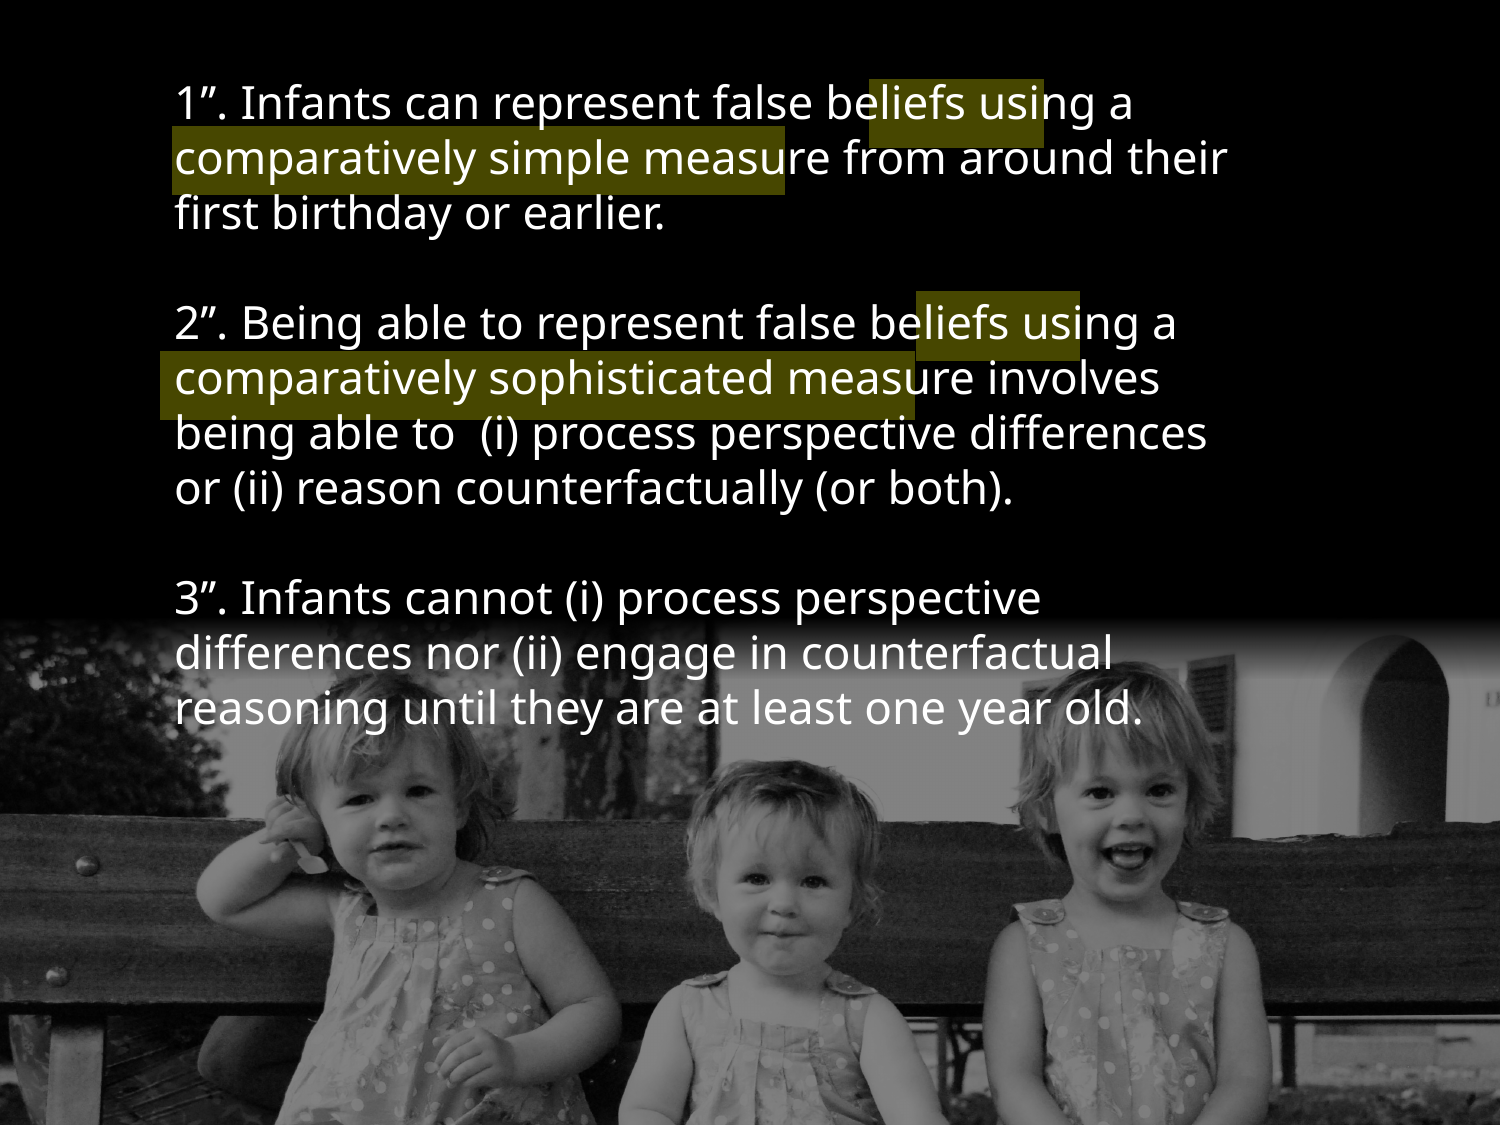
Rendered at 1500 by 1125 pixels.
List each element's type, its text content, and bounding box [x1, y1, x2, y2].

text_box 1’’. Infants can represent false beliefs using a comparatively simple measure from around their first birthday or earlier. 2’’. Being able to represent false beliefs using a comparatively sophisticated measure involves being able to (i) process perspective differences or (ii) reason counterfactually (or both). 3’’. Infants cannot (i) process perspective differences nor (ii) engage in counterfactual reasoning until they are at least one year old. [159, 66, 1260, 608]
picture [0, 609, 1500, 1125]
